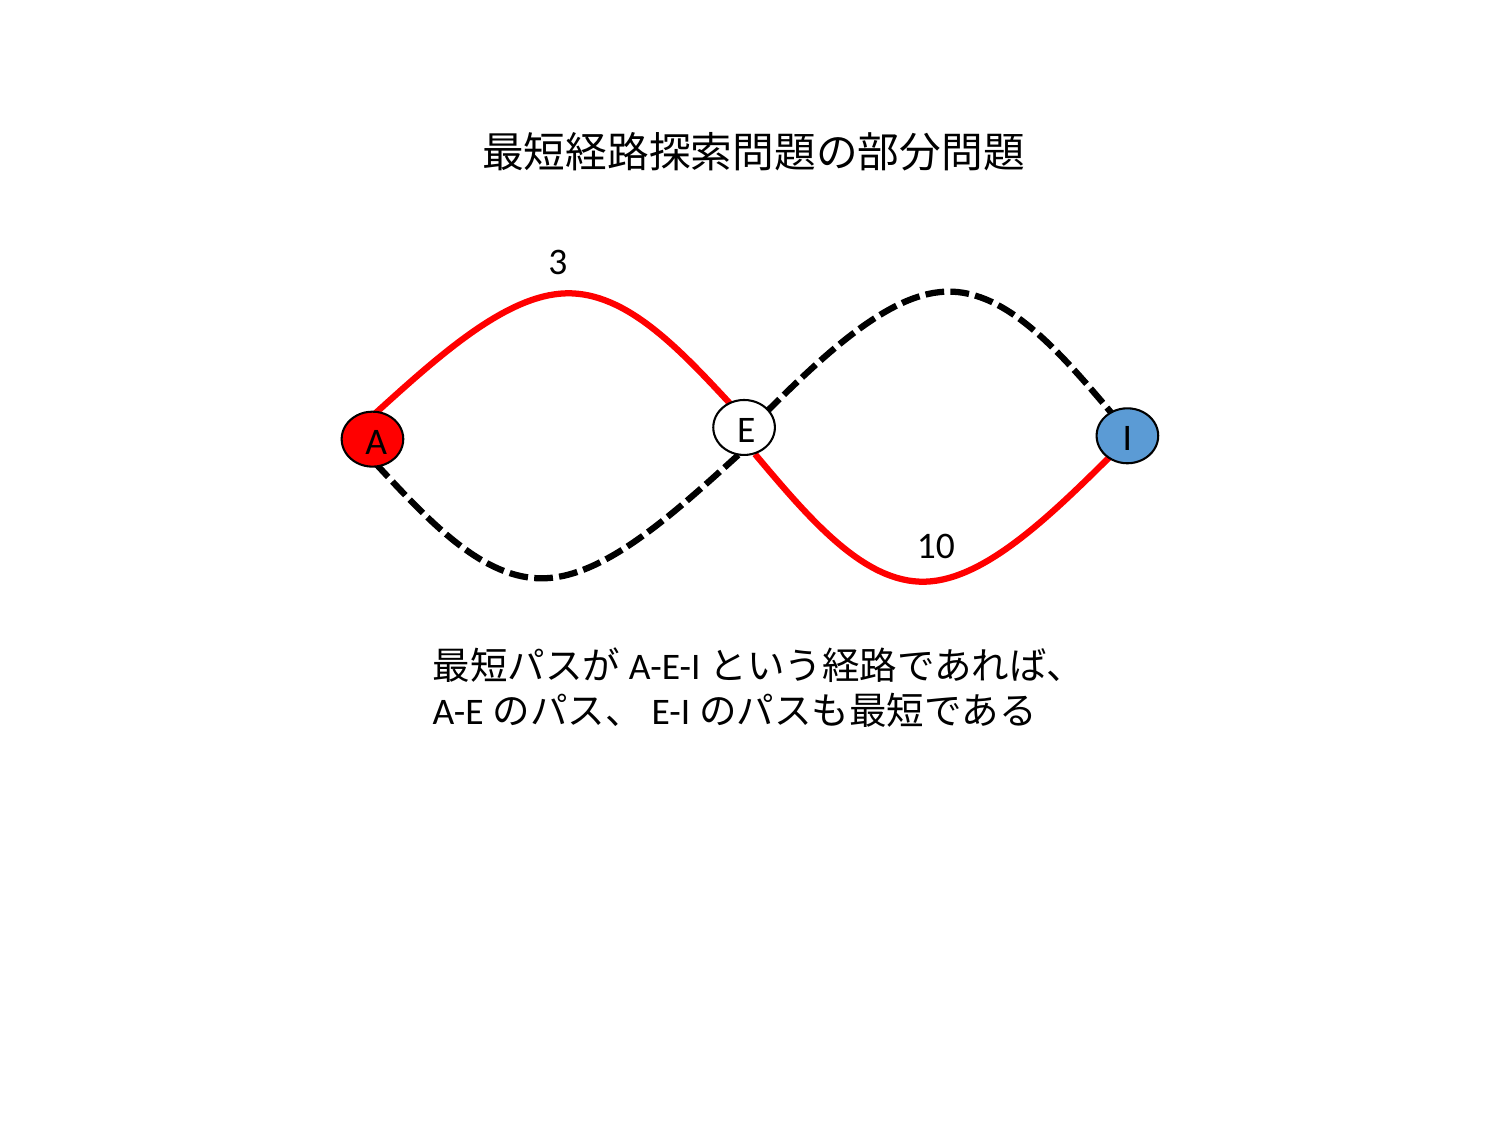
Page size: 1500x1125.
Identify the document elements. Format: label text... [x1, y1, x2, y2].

text_box 最短経路探索問題の部分問題 [467, 118, 1040, 184]
text_box E [712, 398, 776, 456]
text_box 3 [533, 229, 583, 290]
text_box [768, 290, 1111, 430]
text_box [377, 292, 730, 417]
text_box [378, 455, 739, 580]
text_box I [1095, 407, 1160, 465]
text_box 10 [902, 513, 970, 573]
text_box [754, 444, 1109, 583]
text_box A [340, 410, 405, 468]
text_box 最短パスがA-E-Iという経路であれば、 A-Eのパス、E-Iのパスも最短である [417, 634, 1100, 740]
